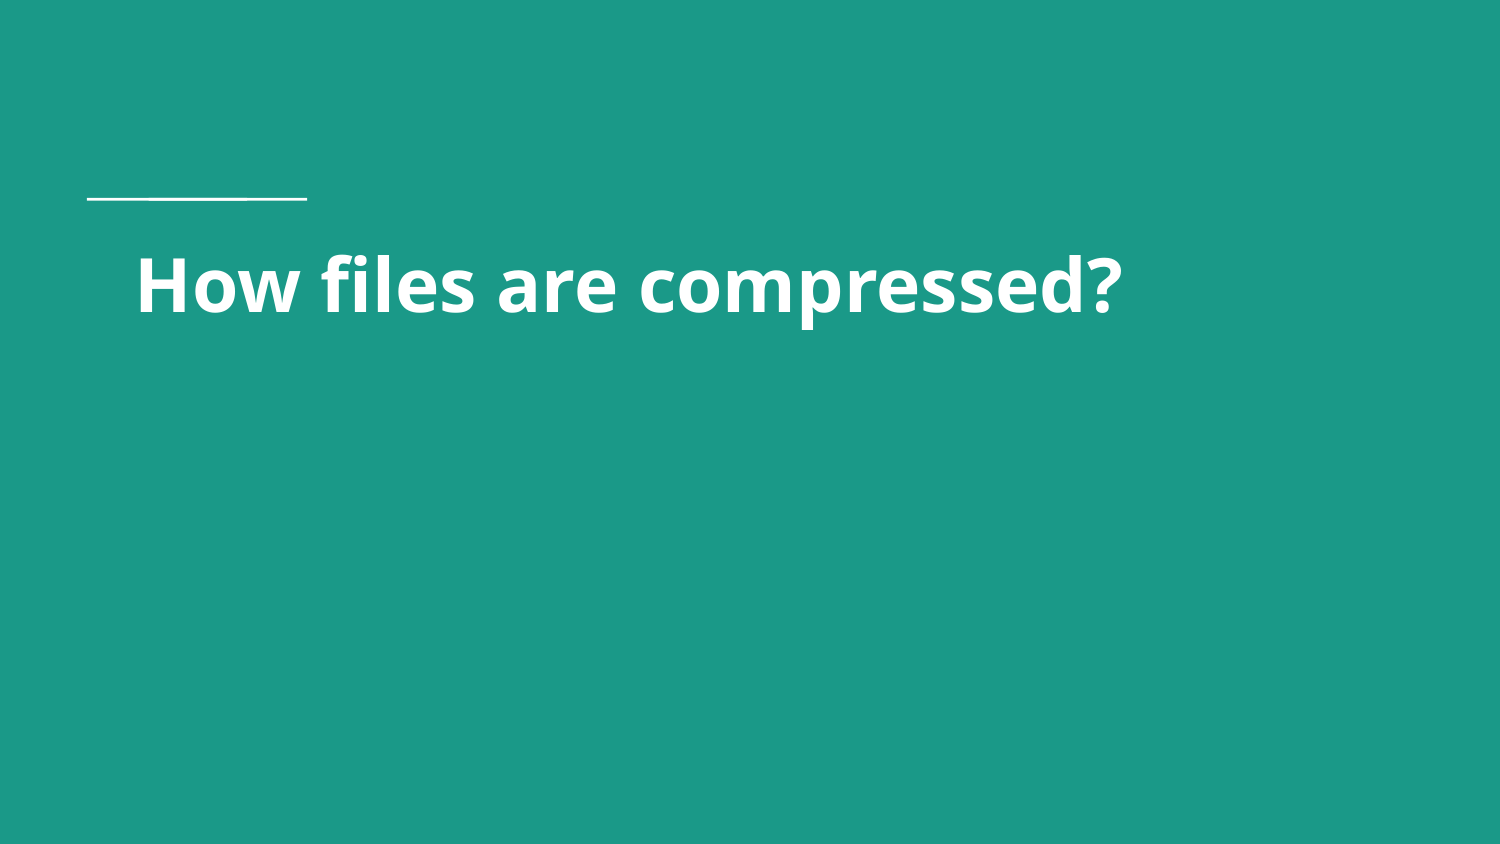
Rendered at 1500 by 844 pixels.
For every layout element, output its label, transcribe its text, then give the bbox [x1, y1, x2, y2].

title How files are compressed? [119, 216, 1381, 466]
